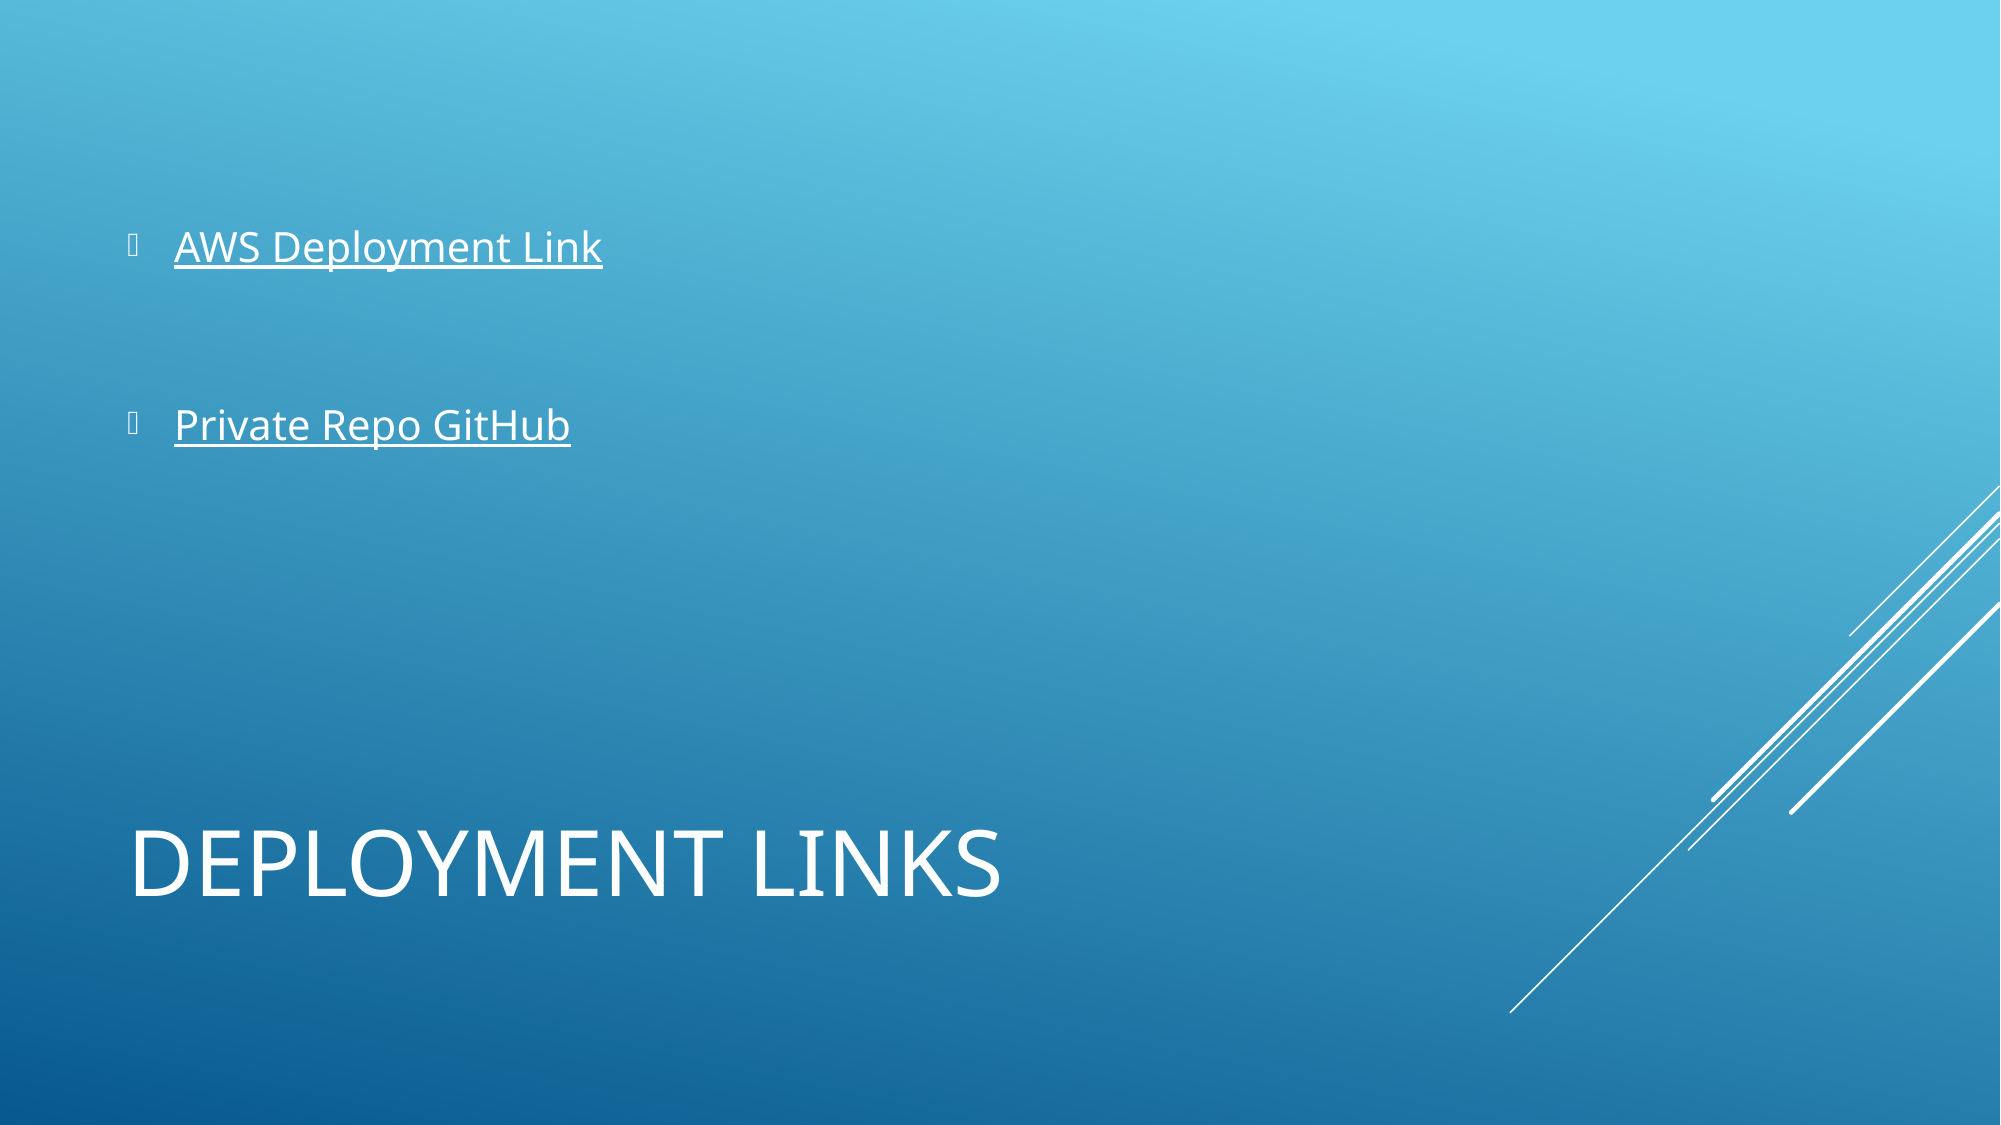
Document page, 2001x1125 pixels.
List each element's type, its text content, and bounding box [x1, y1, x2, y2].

title DEPLOYMENT LINKS [112, 736, 1513, 984]
list AWS Deployment Link Private Repo GitHub [112, 112, 1513, 706]
